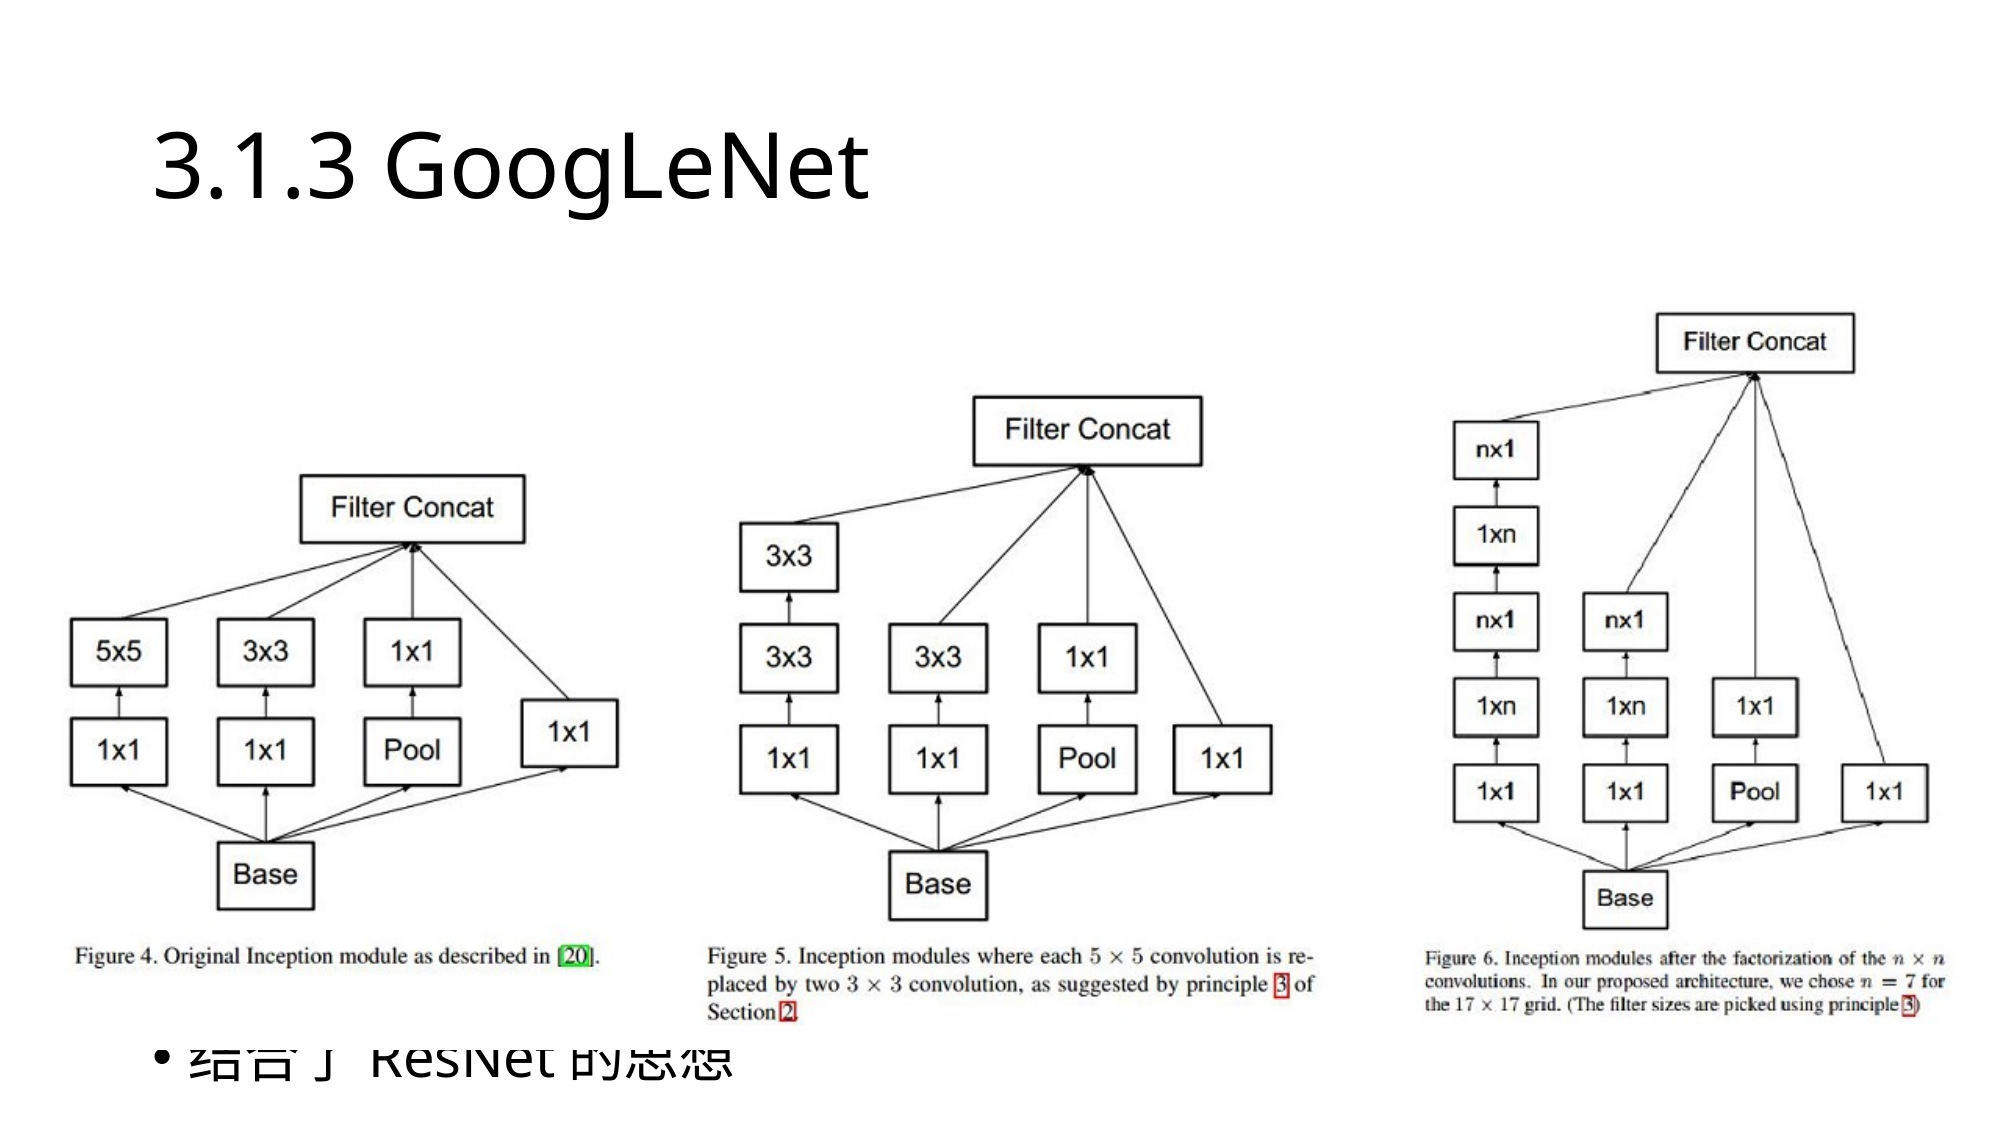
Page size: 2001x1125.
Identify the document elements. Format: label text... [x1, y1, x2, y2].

picture [39, 299, 1961, 1050]
title 3.1.3 GoogLeNet [137, 59, 1863, 278]
list Inception V2 （15年 top 5 4.8%） 使用3X3卷积堆叠 提出BN 去除Dropout和BN Inception V3 （15年 top 5 3.5%） 提出了factorization into small convolution的思想 增加了一层非线性扩展模型表达能力 优化了Inception Module Inception V4 （16年 top 5 3.08%） 结合了ResNet的思想 [137, 1050, 1863, 1103]
